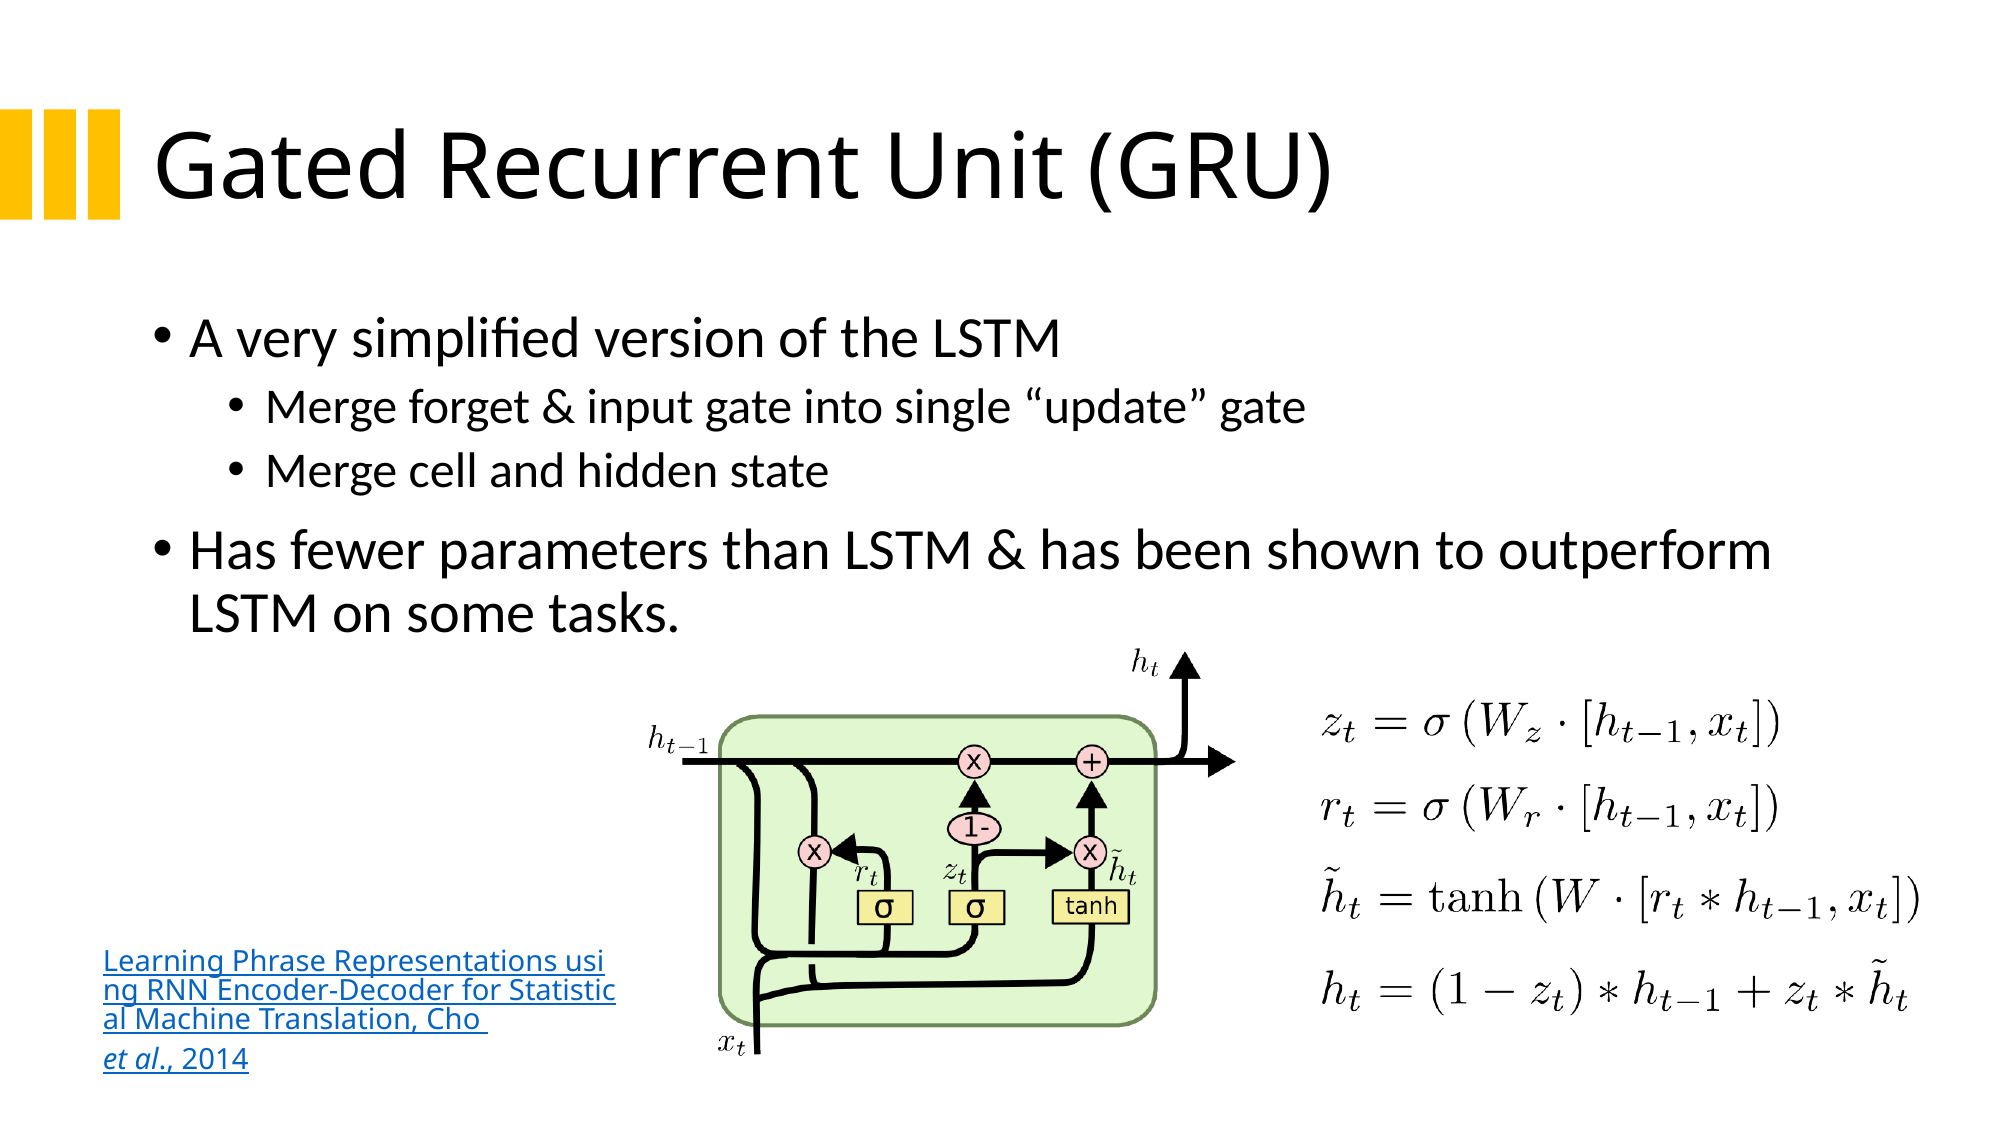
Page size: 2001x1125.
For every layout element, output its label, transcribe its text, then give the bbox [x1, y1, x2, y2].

picture [632, 645, 2000, 1069]
text_box Learning Phrase Representations using RNN Encoder-Decoder for Statistical Machine Translation, Cho et al., 2014 [88, 935, 632, 1030]
list A very simplified version of the LSTM Merge forget & input gate into single “update” gate Merge cell and hidden state Has fewer parameters than LSTM & has been shown to outperform LSTM on some tasks. [137, 299, 1863, 935]
title Gated Recurrent Unit (GRU) [137, 59, 1863, 278]
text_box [0, 109, 120, 220]
